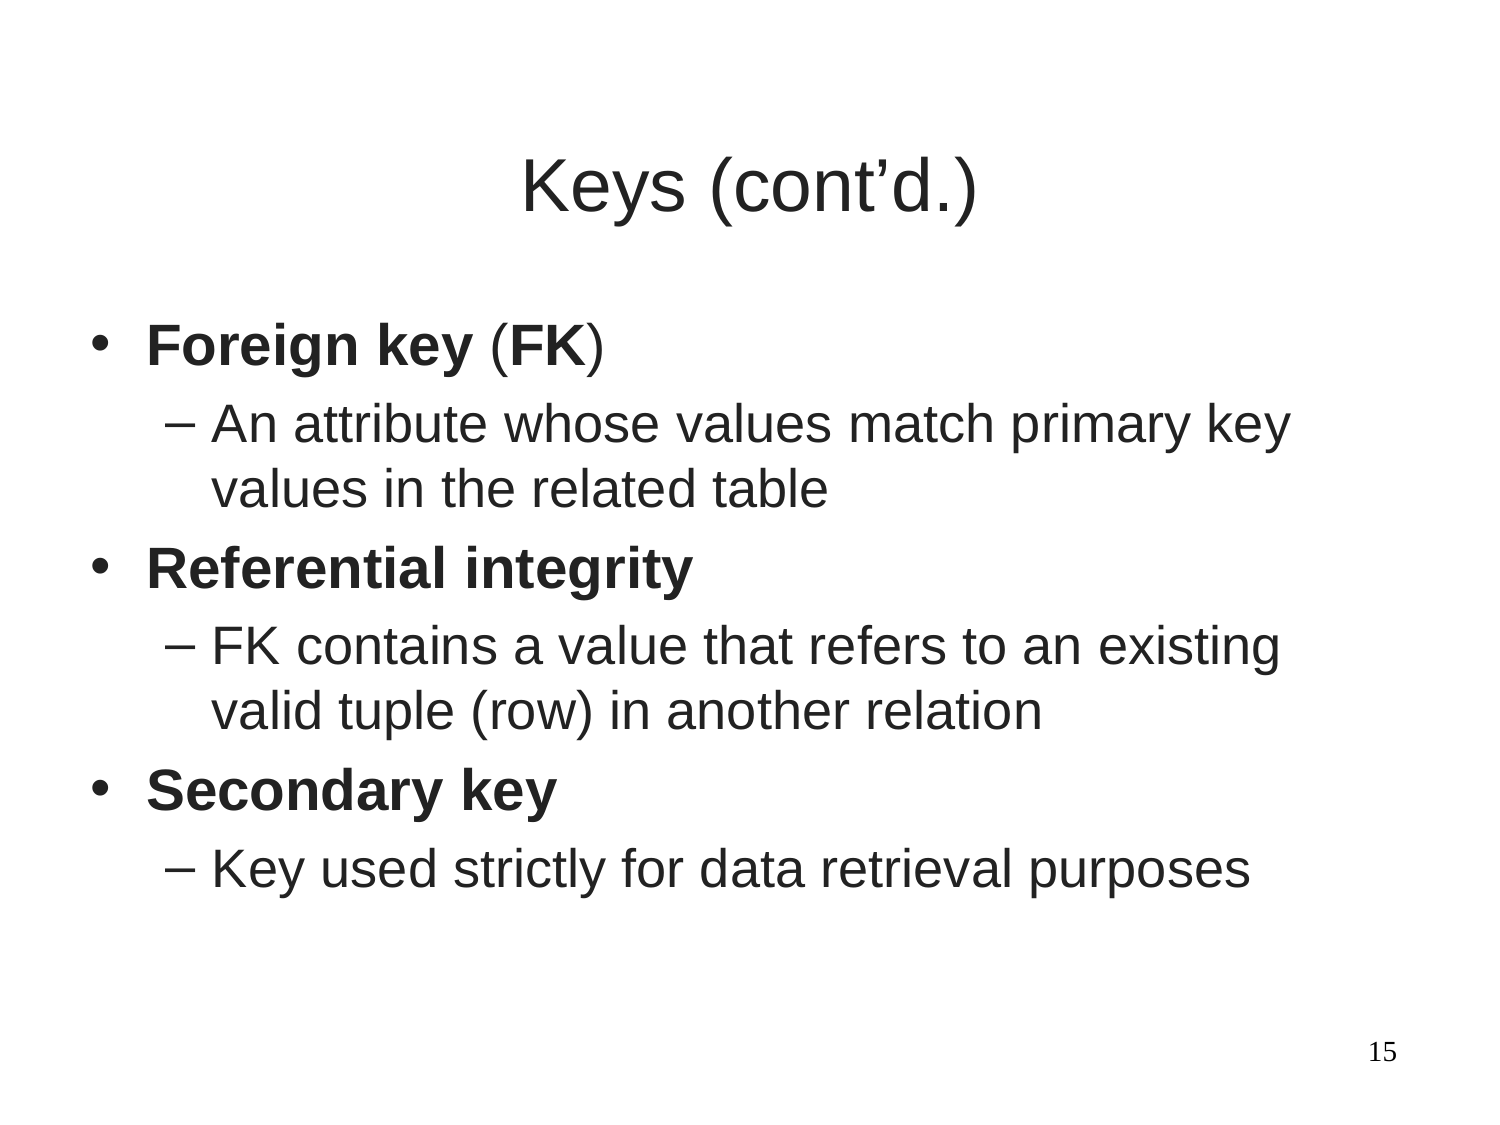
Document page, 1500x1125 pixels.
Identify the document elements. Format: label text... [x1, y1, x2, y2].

slide_number ‹#› [1074, 1024, 1413, 1103]
title Keys (cont’d.) [112, 87, 1388, 275]
list Foreign key (FK) An attribute whose values match primary key values in the related table Referential integrity FK contains a value that refers to an existing valid tuple (row) in another relation Secondary key Key used strictly for data retrieval purposes [75, 299, 1350, 975]
